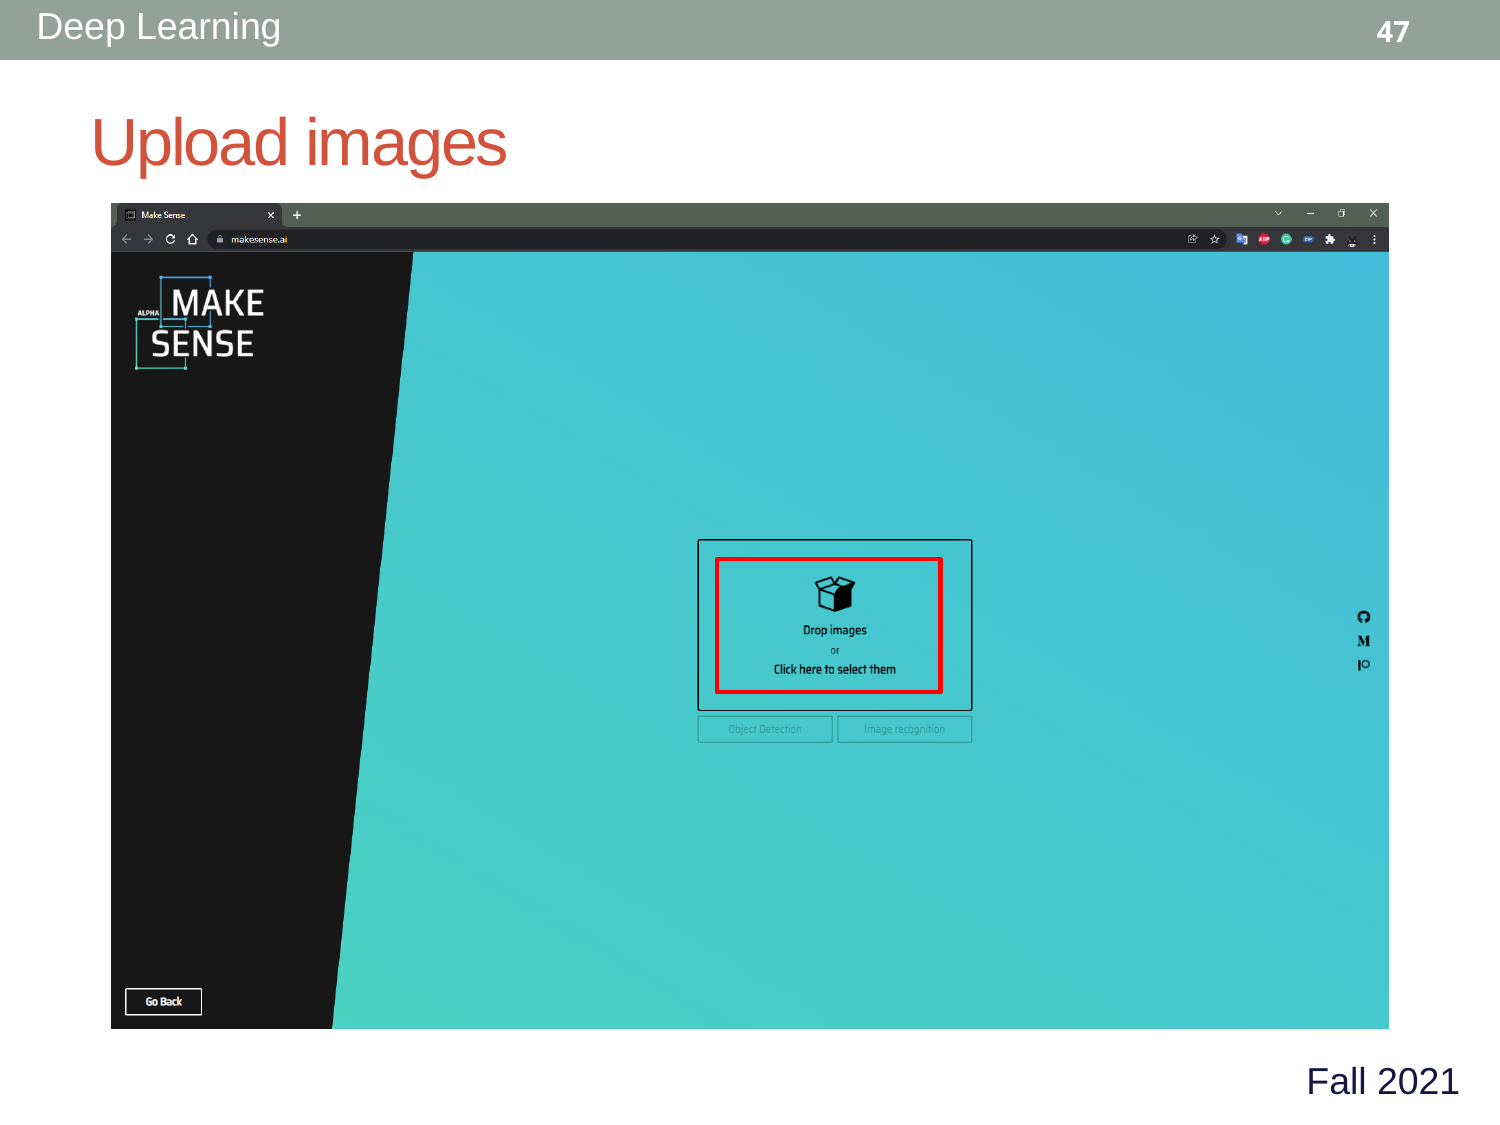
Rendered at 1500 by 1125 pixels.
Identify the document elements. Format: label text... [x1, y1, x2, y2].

picture [110, 202, 1389, 1029]
title Upload images [75, 75, 1425, 204]
